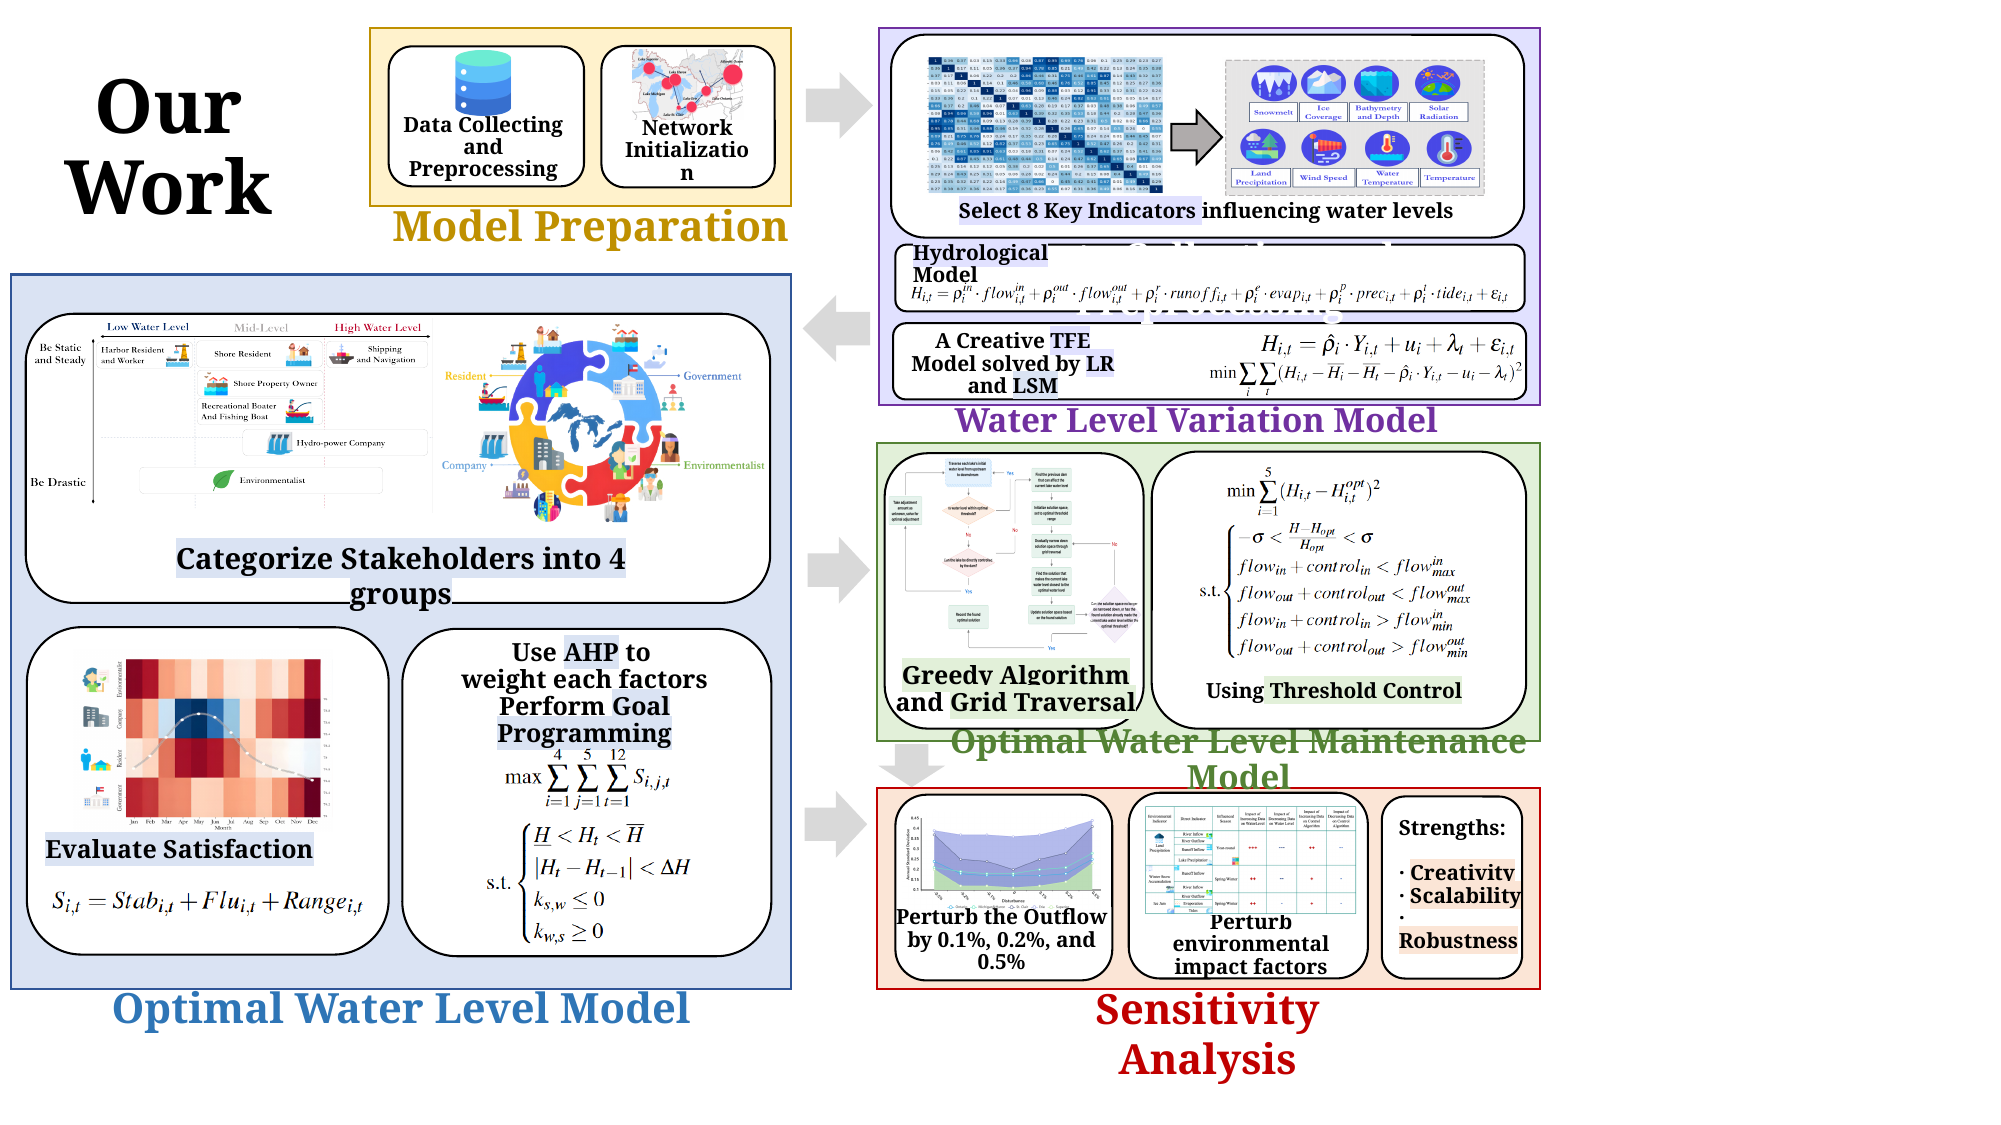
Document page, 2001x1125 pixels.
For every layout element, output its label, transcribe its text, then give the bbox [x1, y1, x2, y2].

text_box [804, 69, 875, 142]
text_box [1102, 971, 1123, 975]
text_box Perturb environmental impact factors [1123, 909, 1379, 981]
text_box [876, 971, 1021, 990]
text_box [876, 787, 931, 909]
picture [437, 313, 769, 527]
text_box [1172, 722, 1506, 730]
text_box Strengths: · Creativity · Scalability · Robustness [1383, 826, 1538, 944]
text_box [10, 273, 792, 990]
picture [904, 274, 1514, 308]
text_box Optimal Water Level Model [11, 979, 792, 1040]
text_box Water Level Variation Model [931, 406, 1462, 439]
text_box [903, 722, 1126, 730]
text_box [600, 44, 776, 189]
text_box [1380, 795, 1524, 980]
text_box [393, 45, 586, 188]
text_box Select 8 Key Indicators influencing water levels [915, 193, 1498, 230]
text_box A Creative TFE Model solved by LR and LSM [894, 334, 1131, 394]
text_box [801, 292, 872, 365]
picture [1206, 324, 1527, 402]
text_box Data Collecting and Preprocessing [894, 243, 1526, 313]
text_box [369, 27, 792, 202]
text_box [24, 312, 772, 604]
text_box Hydrological Model [897, 249, 1117, 281]
text_box [387, 45, 447, 119]
text_box Use AHP to weight each factors Perform Goal Programming [417, 643, 752, 746]
picture [1144, 805, 1358, 915]
text_box [883, 482, 1145, 657]
text_box [1150, 450, 1528, 712]
text_box Perturb the Outflow by 0.1%, 0.2%, and 0.5% [874, 909, 1123, 971]
text_box [902, 971, 1105, 982]
picture [479, 740, 699, 951]
text_box Our Work [0, 74, 393, 225]
picture [1221, 57, 1489, 199]
text_box Optimal Water Level Maintenance Model [931, 711, 1547, 810]
text_box Using Threshold Control [1152, 660, 1517, 722]
text_box [1367, 810, 1389, 975]
text_box [874, 743, 949, 789]
picture [632, 49, 744, 120]
text_box Model Preparation [366, 202, 815, 253]
text_box [878, 27, 1541, 406]
text_box [1110, 810, 1130, 909]
title Data Collecting and Preprocessing [393, 119, 581, 176]
text_box [1170, 108, 1221, 167]
text_box [890, 33, 1526, 239]
picture [73, 649, 333, 832]
picture [886, 454, 1143, 653]
text_box [25, 626, 390, 956]
text_box Evaluate Satisfaction [30, 826, 349, 872]
text_box [876, 442, 1541, 742]
text_box Categorize Stakeholders into 4 groups [134, 532, 668, 618]
text_box [803, 788, 869, 861]
text_box [806, 534, 872, 607]
picture [1195, 459, 1479, 667]
text_box Network Initialization [608, 123, 767, 180]
text_box [401, 627, 773, 958]
picture [47, 880, 369, 929]
text_box [892, 322, 1528, 401]
text_box Greedy Algorithm and Grid Traversal [878, 657, 1152, 722]
text_box [1127, 791, 1369, 909]
text_box Sensitivity Analysis [1021, 975, 1394, 1090]
text_box [894, 793, 1114, 909]
text_box [1394, 810, 1541, 990]
picture [926, 54, 1167, 195]
picture [447, 40, 519, 121]
picture [22, 318, 433, 513]
picture [902, 812, 1101, 910]
